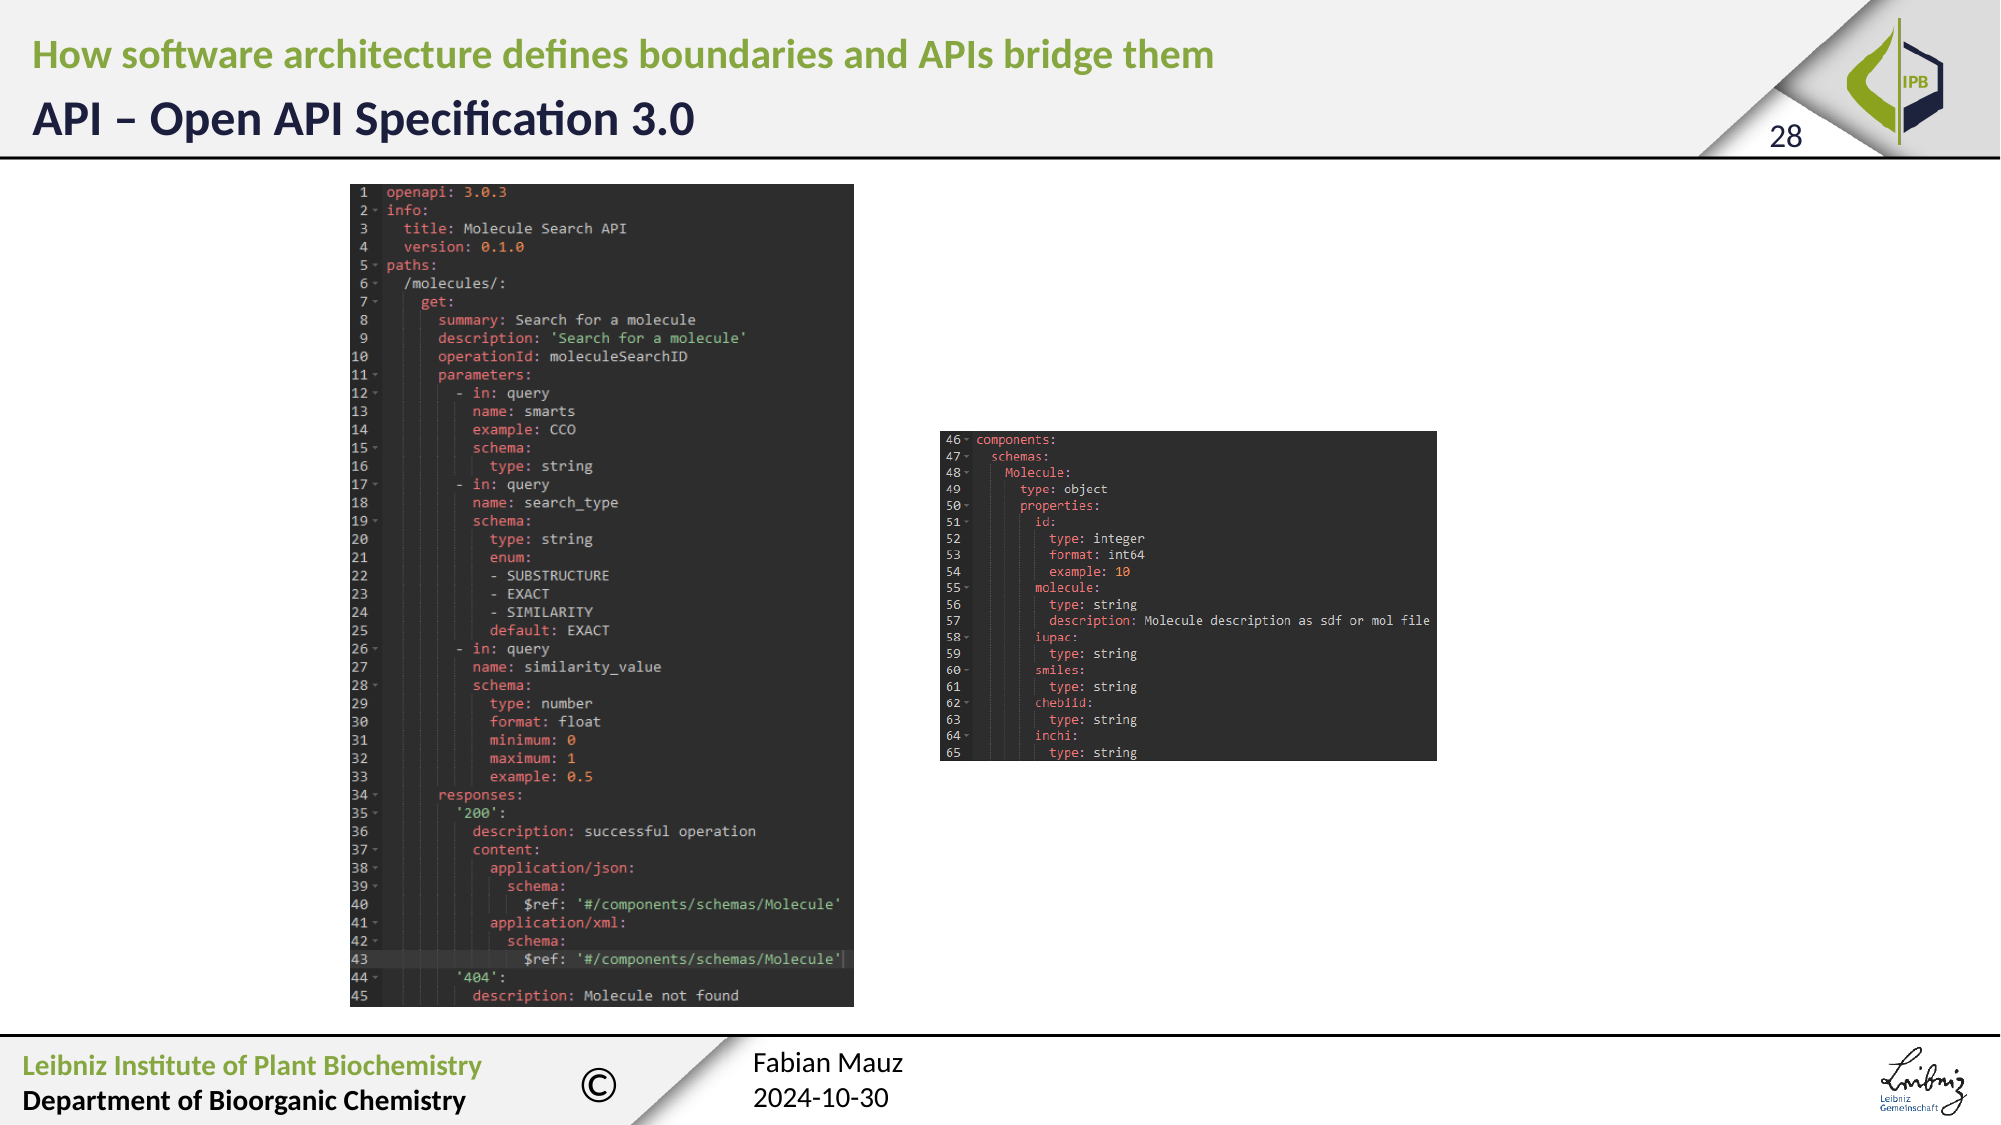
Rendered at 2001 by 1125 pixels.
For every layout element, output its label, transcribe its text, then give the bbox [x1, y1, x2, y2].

list API – Open API Specification 3.0 [17, 79, 1223, 149]
list How software architecture defines boundaries and APIs bridge them [17, 19, 1260, 79]
picture [0, 0, 2001, 1125]
